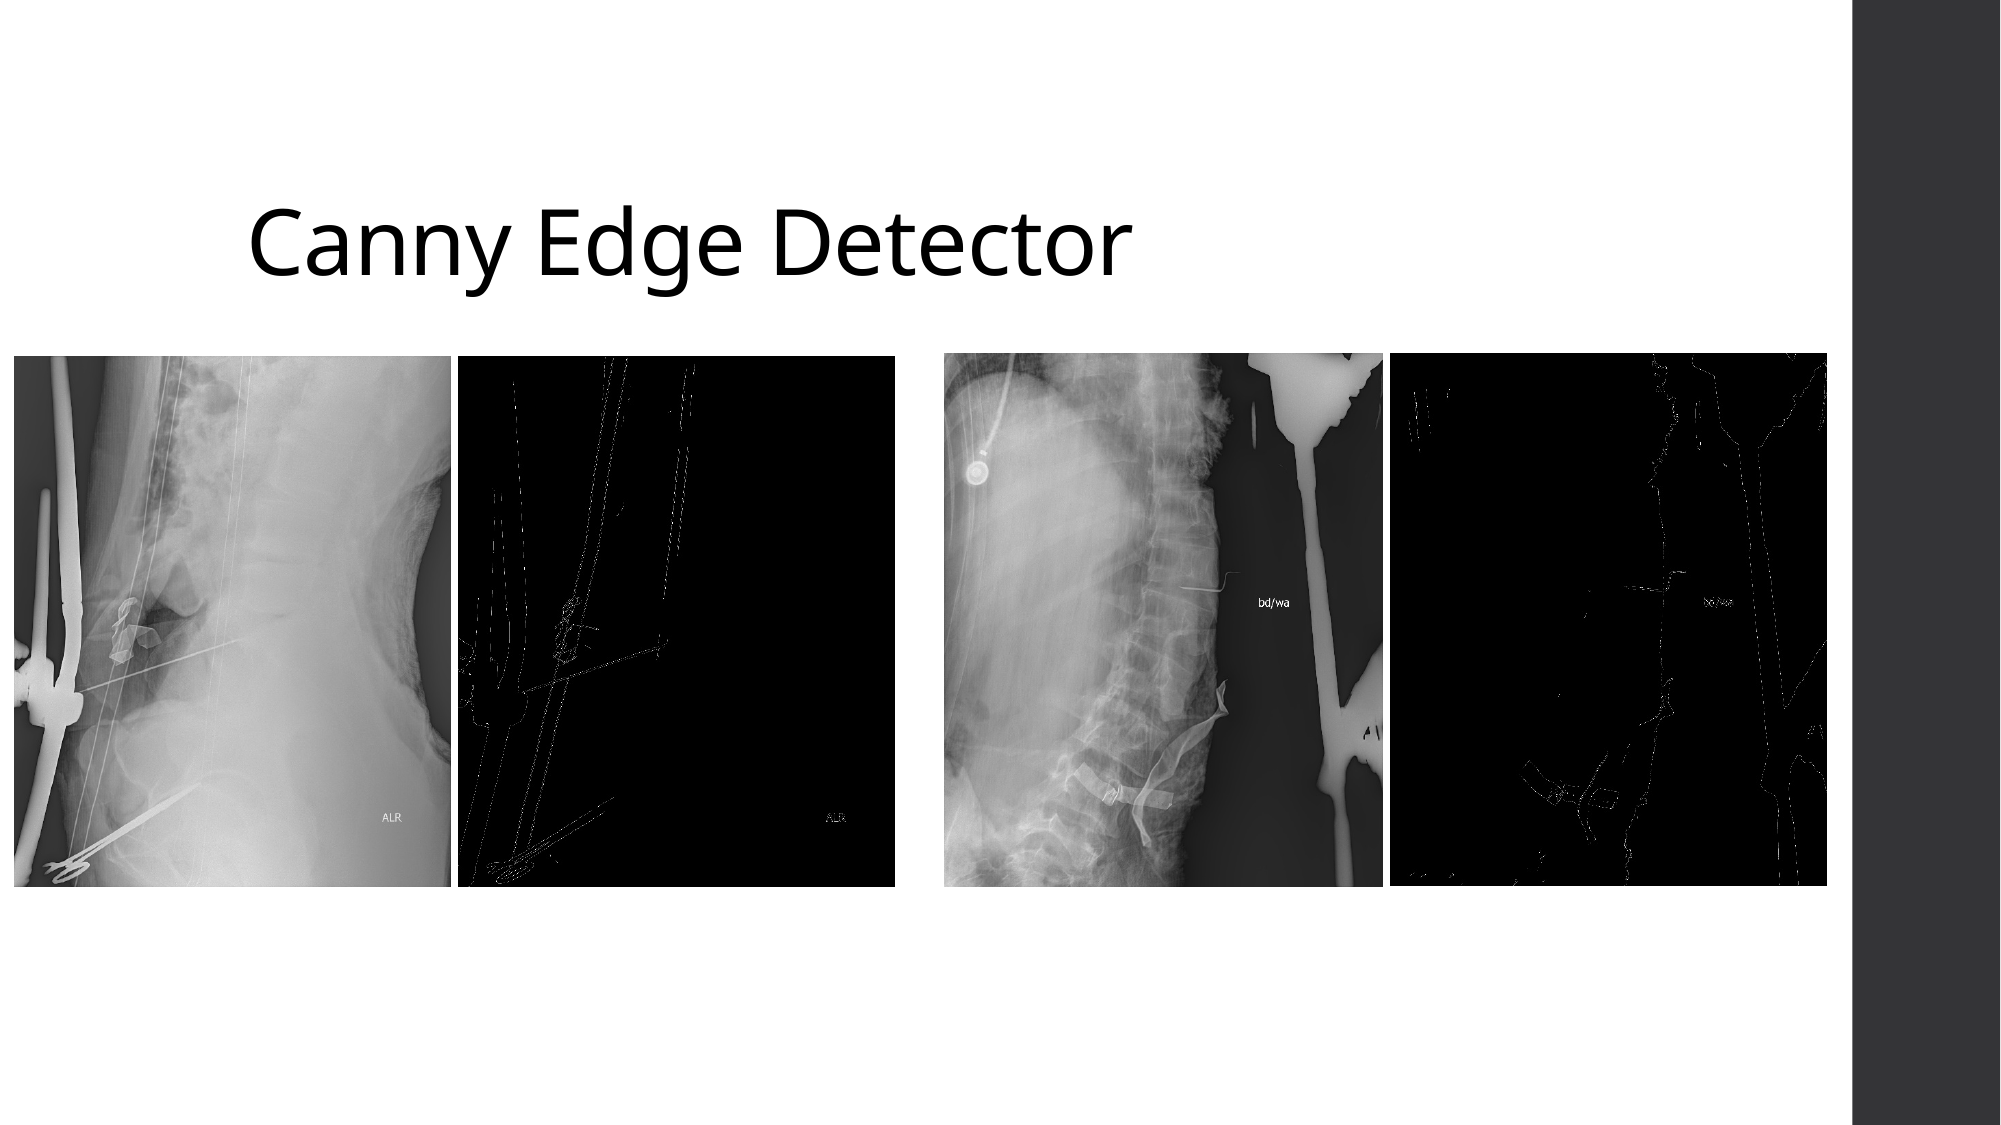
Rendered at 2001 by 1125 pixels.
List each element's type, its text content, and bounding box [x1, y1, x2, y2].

picture [14, 356, 451, 887]
text_box Canny Edge Detector [231, 84, 1822, 303]
picture [458, 356, 895, 887]
picture [944, 353, 1383, 888]
picture [1389, 353, 1828, 886]
